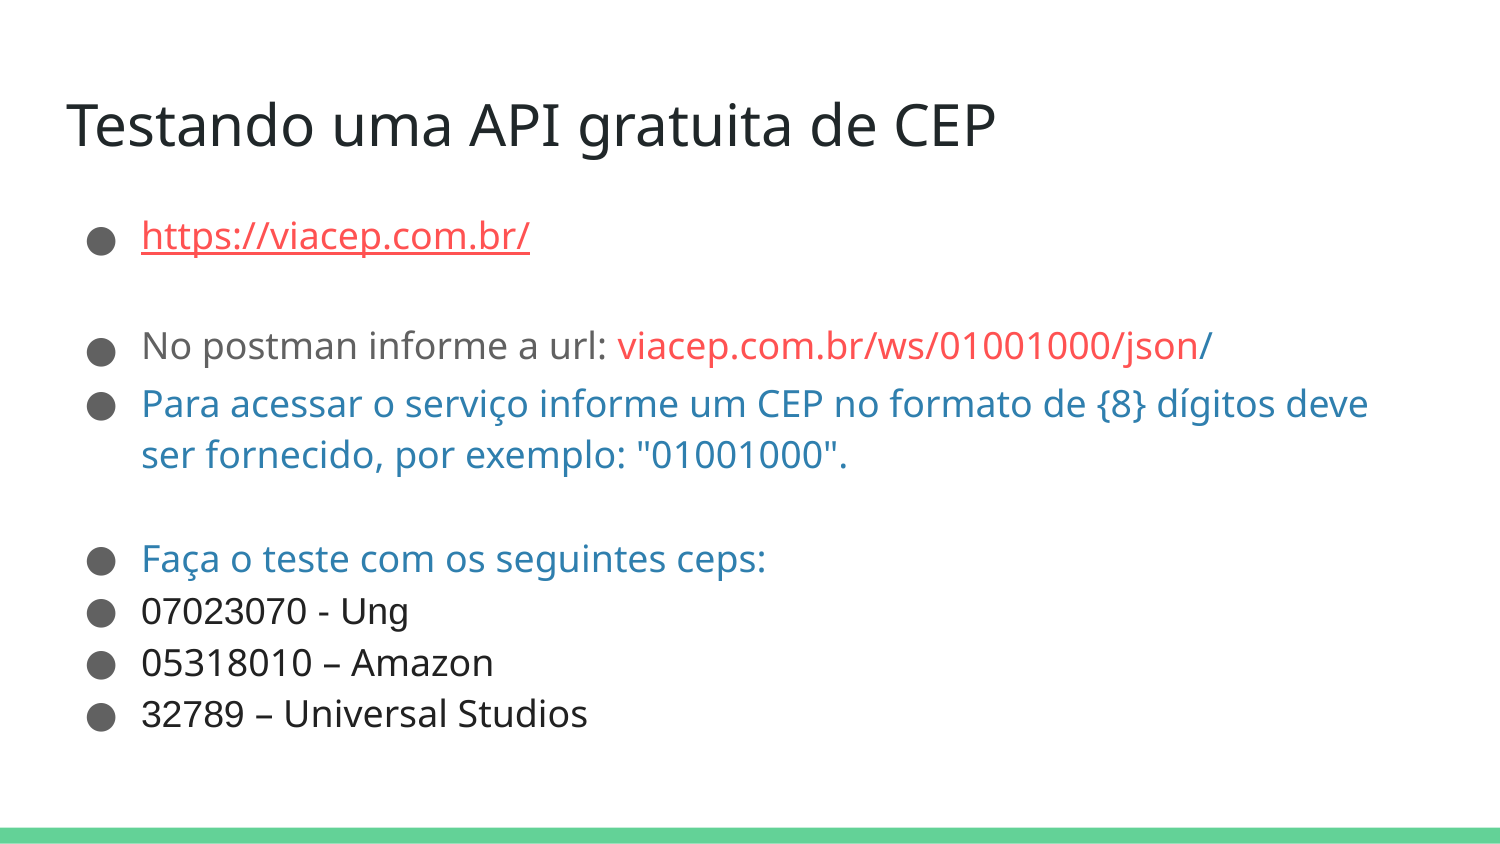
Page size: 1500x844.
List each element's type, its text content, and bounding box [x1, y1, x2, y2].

list https://viacep.com.br/ No postman informe a url: viacep.com.br/ws/01001000/json/ Para acessar o serviço informe um CEP no formato de {8} dígitos deve ser fornecido, por exemplo: "01001000". Faça o teste com os seguintes ceps: 07023070 - Ung 05318010 – Amazon 32789 – Universal Studios [51, 189, 1449, 750]
title Testando uma API gratuita de CEP [51, 72, 1449, 167]
